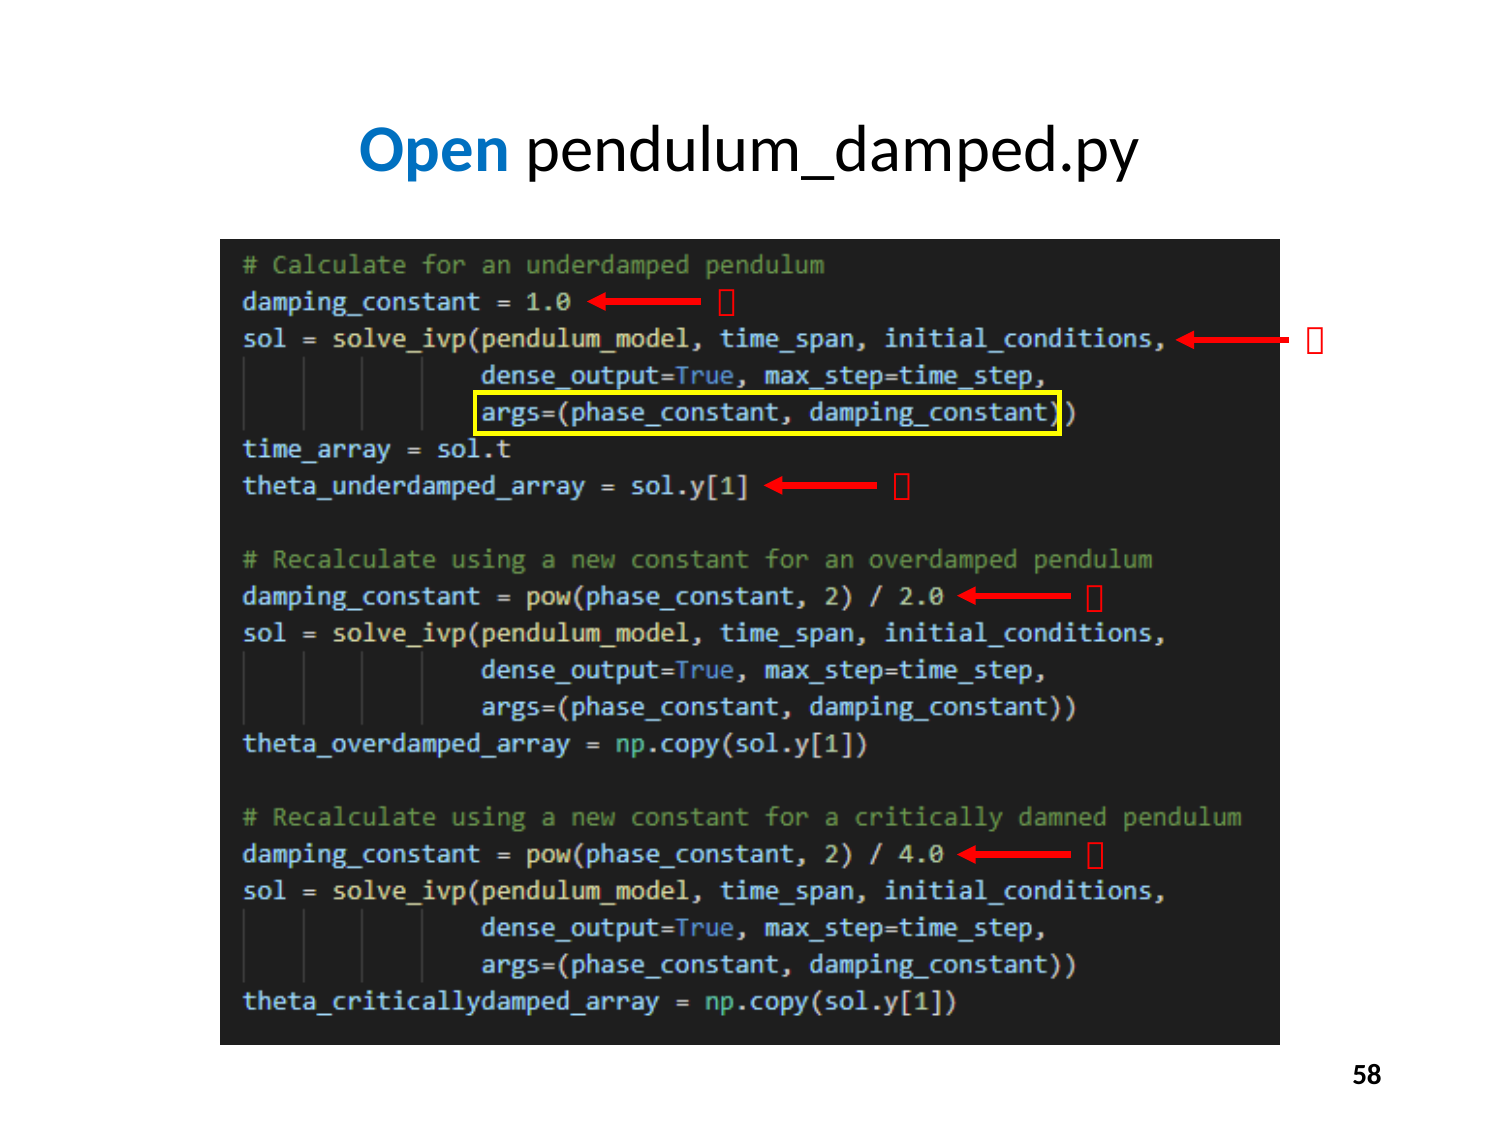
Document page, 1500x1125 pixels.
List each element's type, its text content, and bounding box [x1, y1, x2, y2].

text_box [586, 271, 764, 332]
picture [220, 239, 1280, 1046]
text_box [956, 567, 1132, 628]
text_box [1175, 309, 1352, 371]
title Open pendulum_damped.py [103, 59, 1397, 241]
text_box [956, 824, 1133, 886]
slide_number 58 [1059, 1042, 1397, 1103]
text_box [763, 454, 939, 516]
